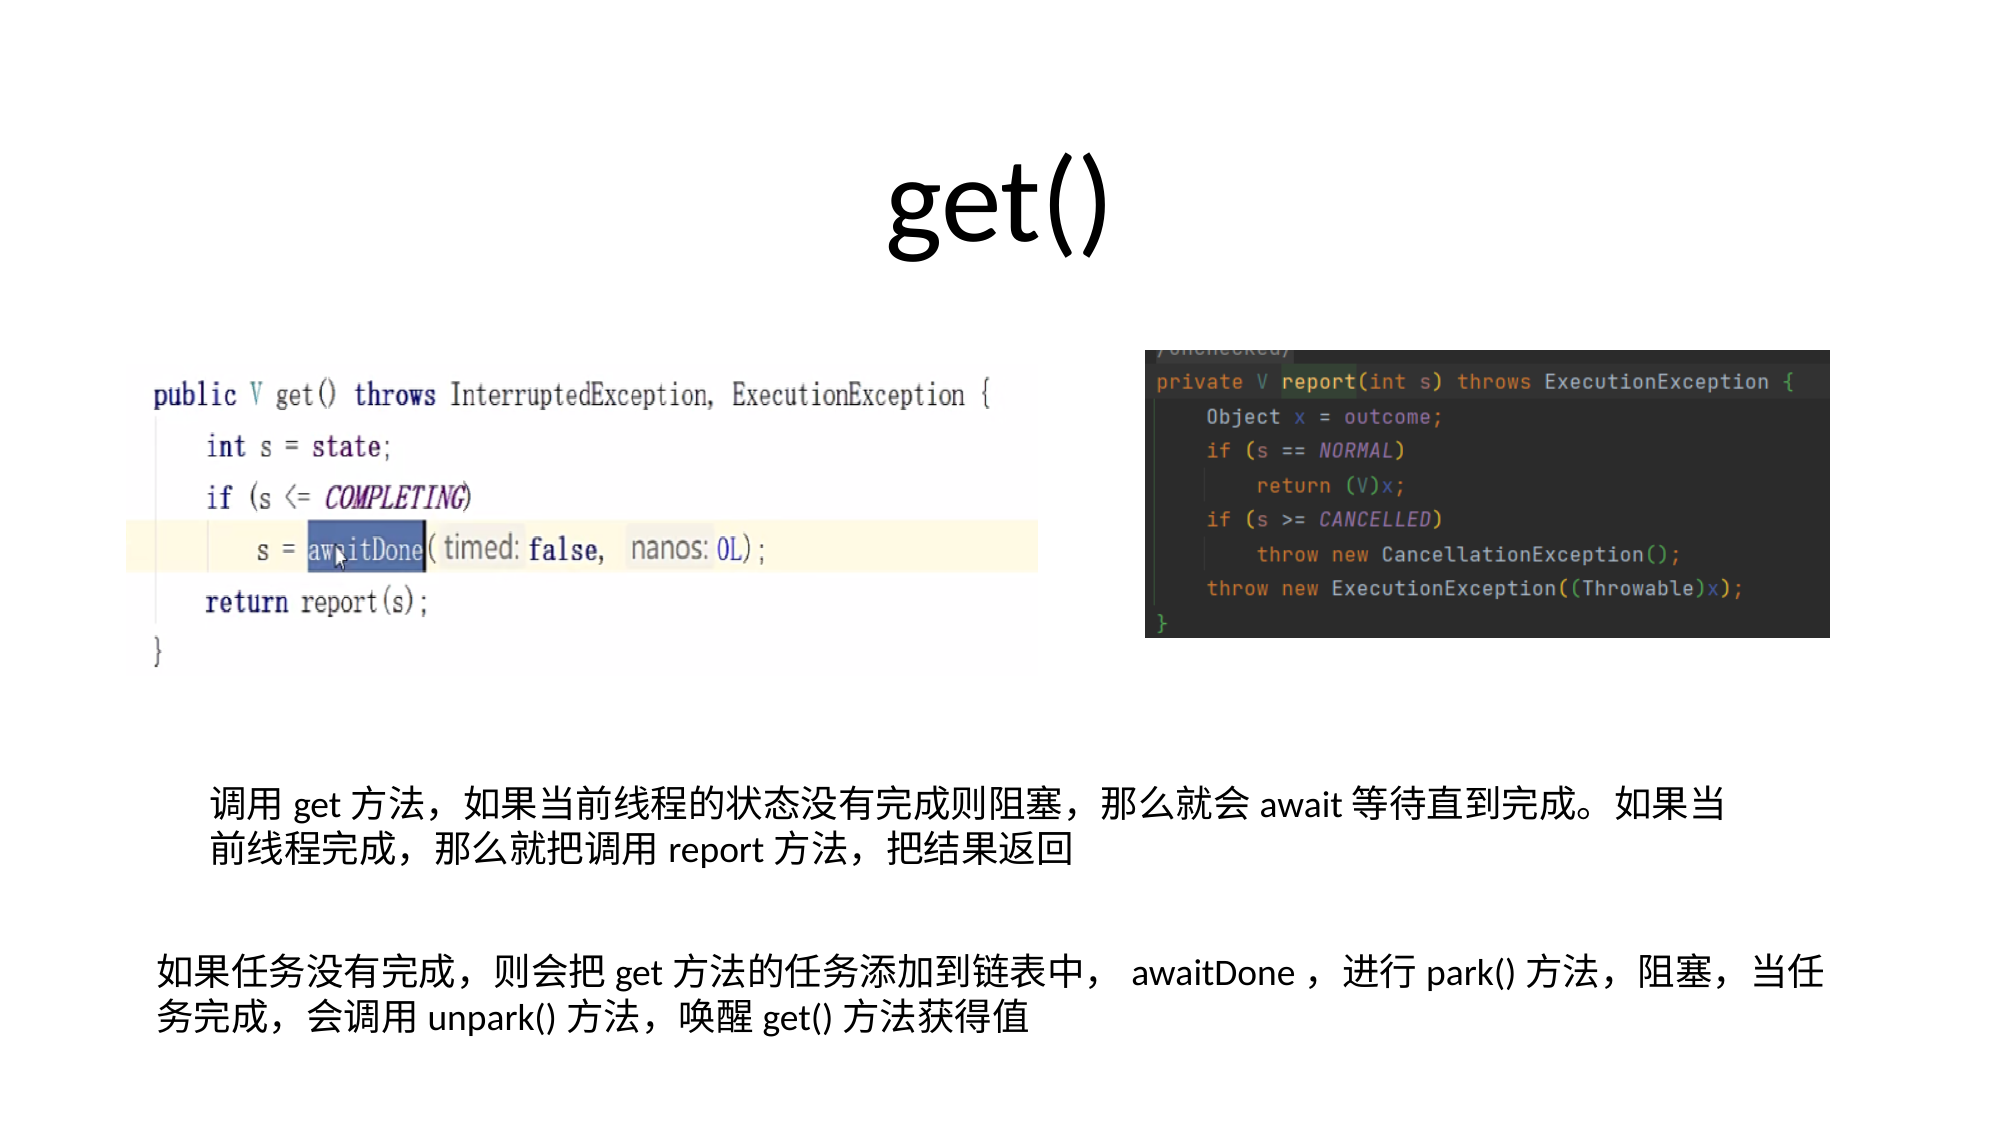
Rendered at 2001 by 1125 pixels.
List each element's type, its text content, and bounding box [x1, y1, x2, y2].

picture [126, 364, 1038, 676]
title get() [249, 127, 1750, 275]
text_box 如果任务没有完成，则会把get方法的任务添加到链表中，awaitDone，进行park()方法，阻塞，当任务完成，会调用unpark()方法，唤醒get()方法获得值 [141, 940, 1867, 1046]
subtitle 1 [249, 364, 1750, 772]
text_box 调用get方法，如果当前线程的状态没有完成则阻塞，那么就会await等待直到完成。如果当前线程完成，那么就把调用report方法，把结果返回 [194, 772, 1750, 878]
picture [1145, 350, 1830, 638]
